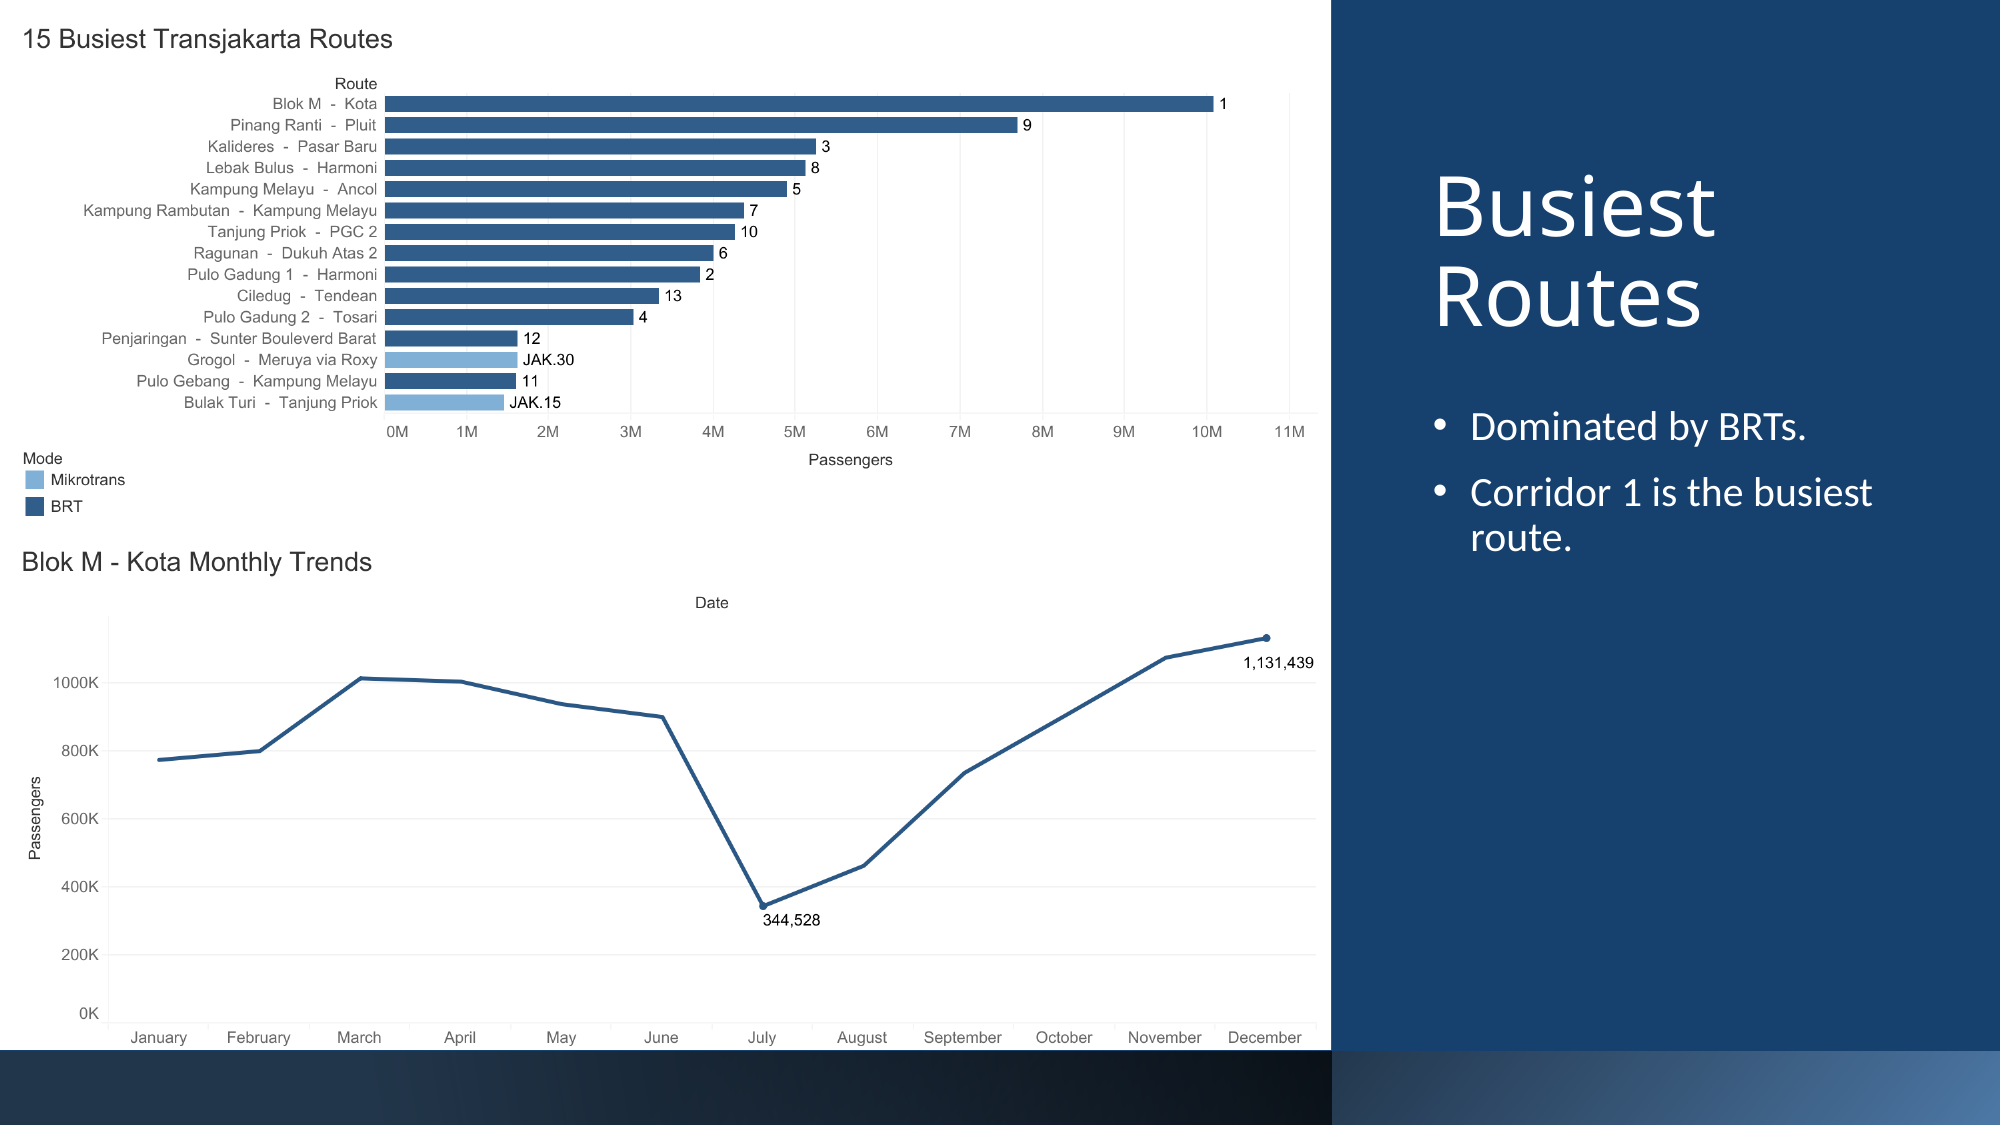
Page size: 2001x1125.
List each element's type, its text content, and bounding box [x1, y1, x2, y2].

list Dominated by BRTs. Corridor 1 is the busiest route. [1417, 396, 1901, 978]
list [0, 0, 1332, 1050]
text_box [1332, 1050, 2000, 1125]
text_box [1332, 0, 2000, 1050]
title Busiest Routes [1417, 80, 1925, 352]
text_box [0, 1050, 1332, 1125]
